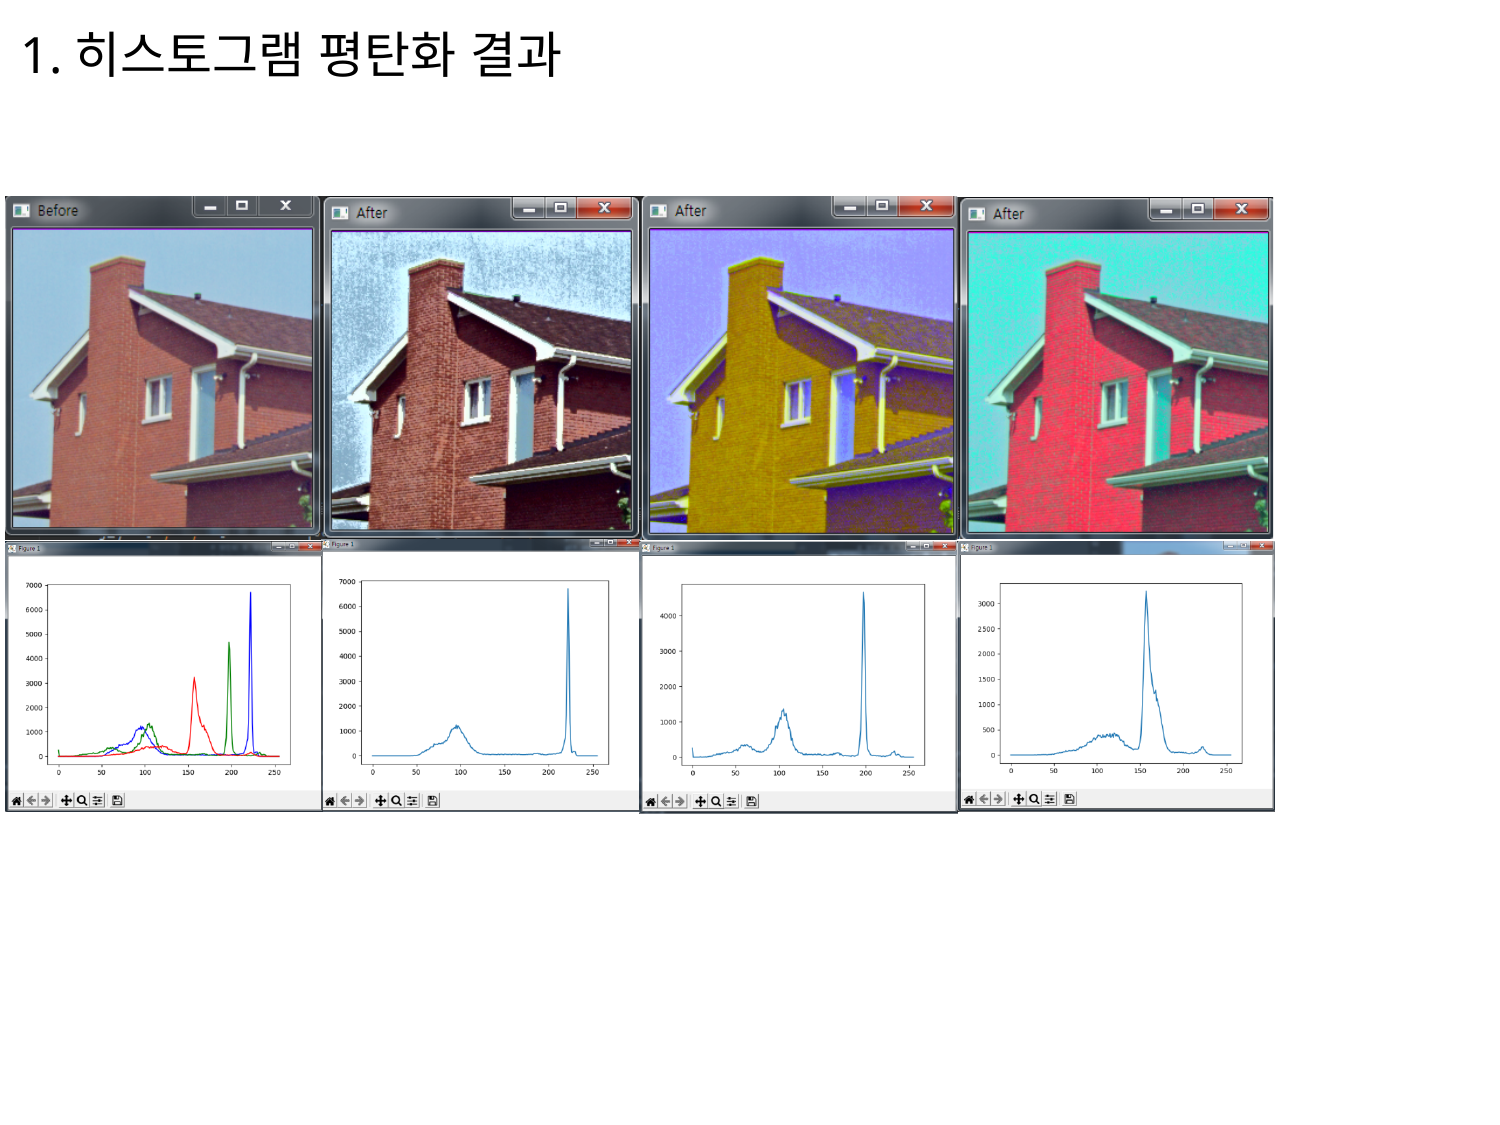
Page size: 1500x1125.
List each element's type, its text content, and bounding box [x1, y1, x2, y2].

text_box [5, 196, 1275, 814]
text_box 1.히스토그램 평탄화 결과 [5, 0, 1356, 135]
